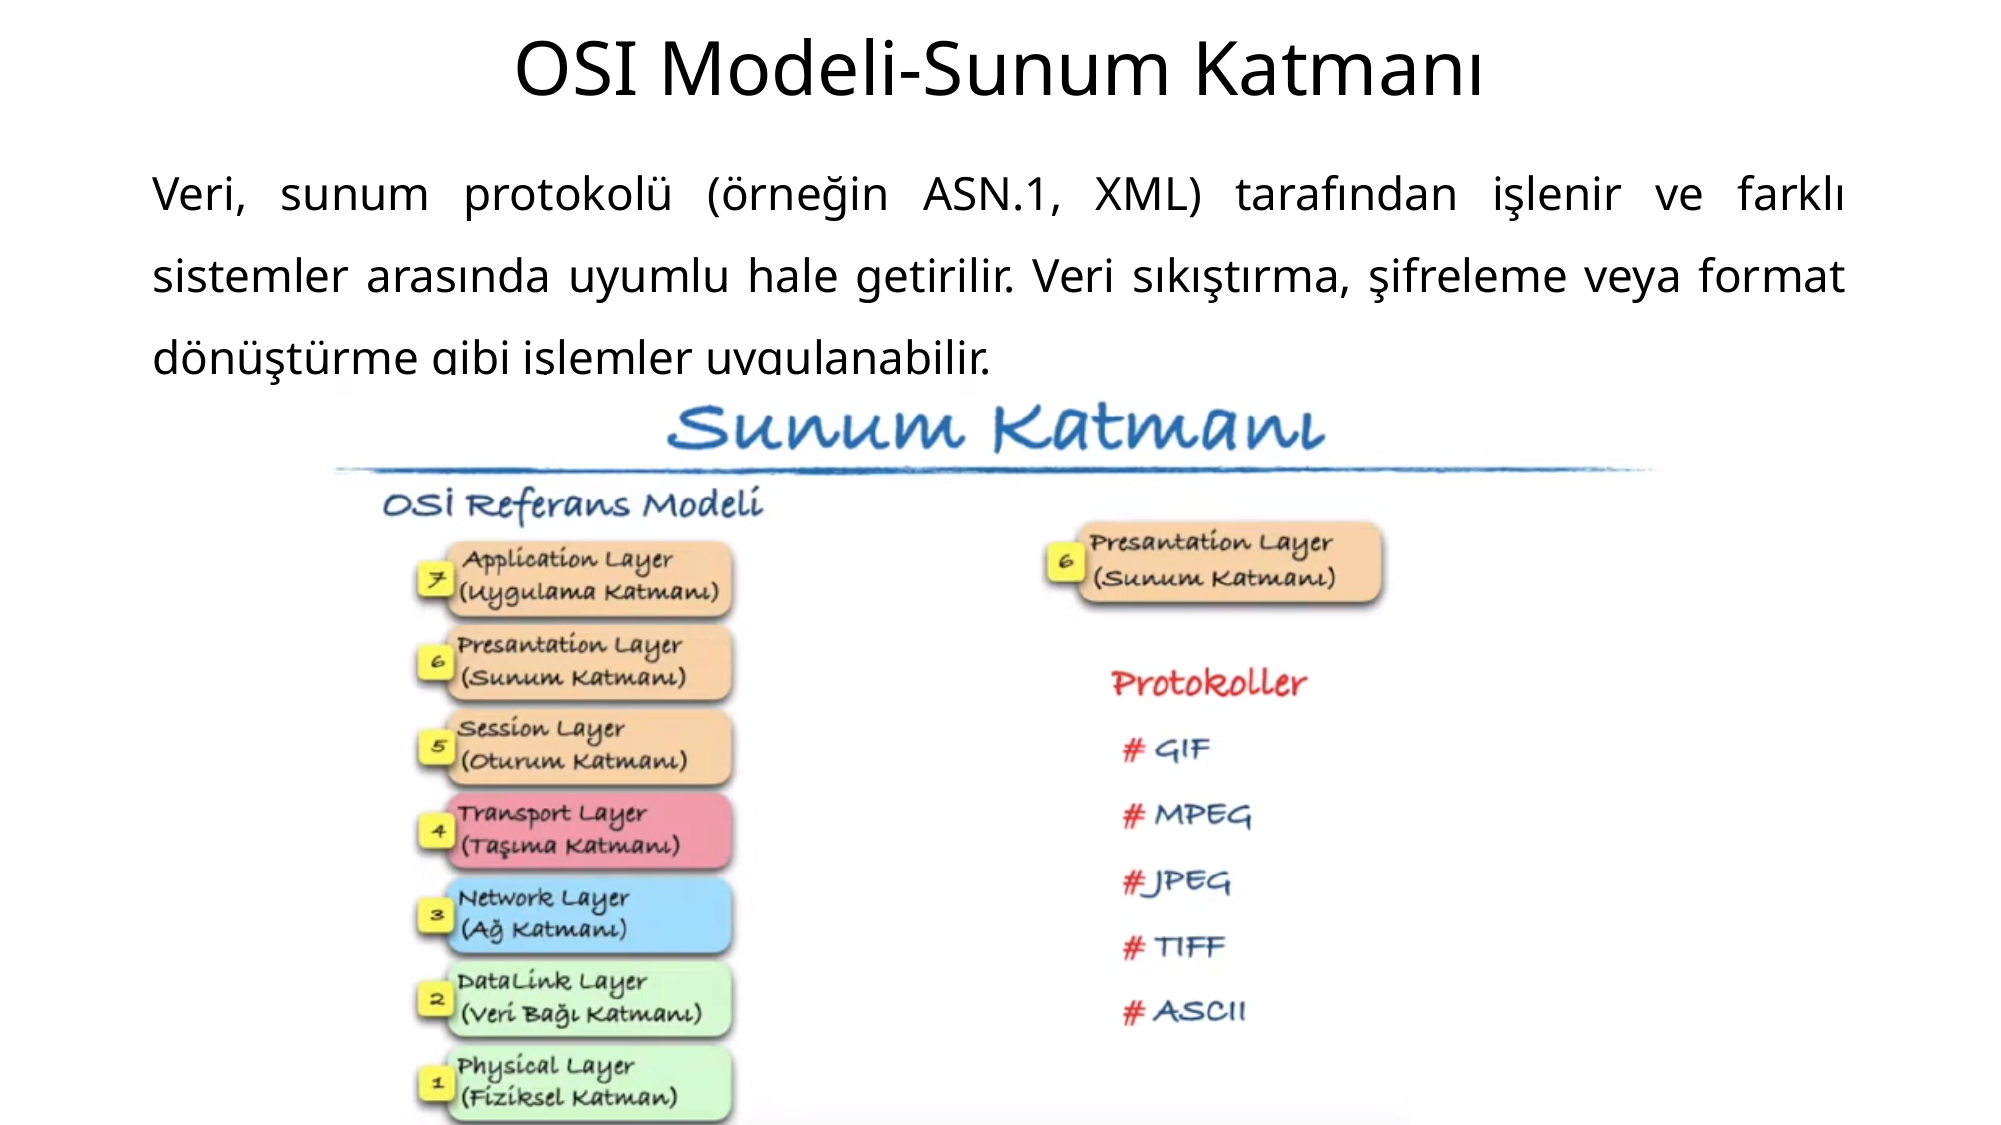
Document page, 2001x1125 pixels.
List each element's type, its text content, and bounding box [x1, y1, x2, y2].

title OSI Modeli-Sunum Katmanı [137, 18, 1863, 112]
picture [332, 374, 1668, 1125]
list Veri, sunum protokolü (örneğin ASN.1, XML) tarafından işlenir ve farklı sistemler arasında uyumlu hale getirilir. Veri sıkıştırma, şifreleme veya format dönüştürme gibi işlemler uygulanabilir. [137, 129, 1863, 1014]
